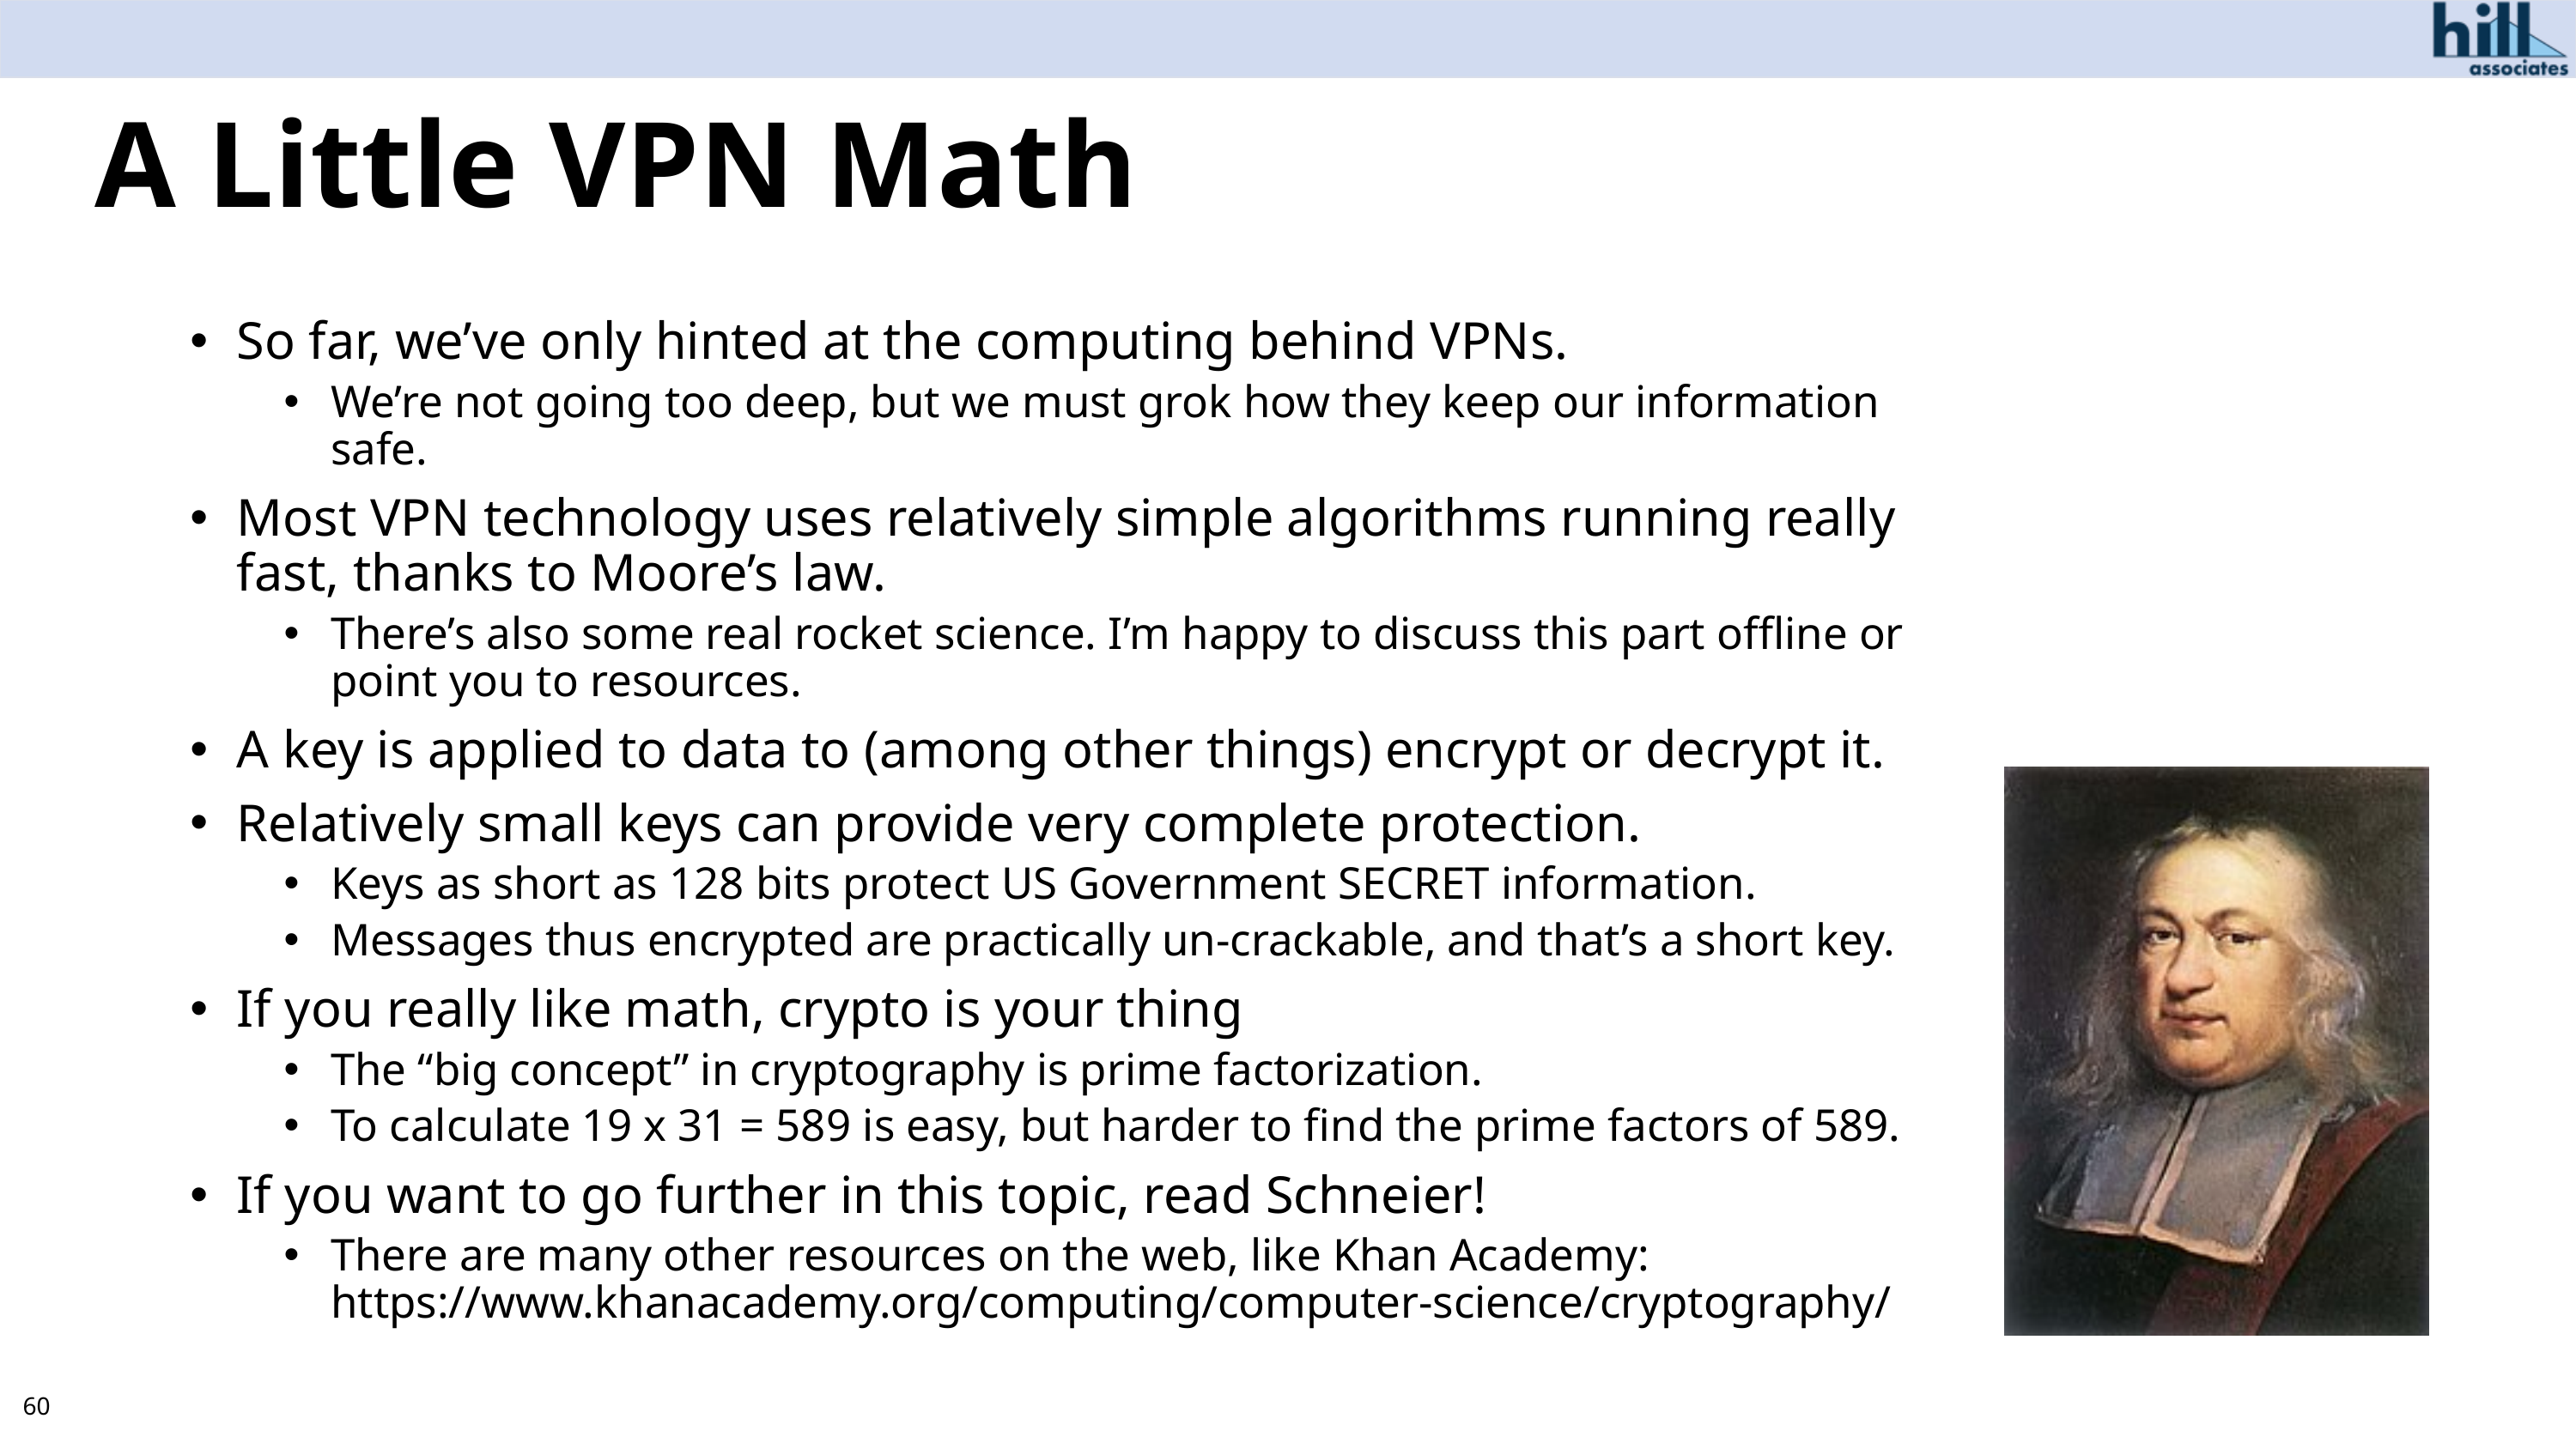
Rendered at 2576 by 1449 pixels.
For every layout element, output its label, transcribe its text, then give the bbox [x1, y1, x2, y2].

picture [2432, 0, 2576, 80]
list So far, we’ve only hinted at the computing behind VPNs. We’re not going too deep, but we must grok how they keep our information safe. Most VPN technology uses relatively simple algorithms running really fast, thanks to Moore’s law. There’s also some real rocket science. I’m happy to discuss this part offline or point you to resources. A key is applied to data to (among other things) encrypt or decrypt it. Relatively small keys can provide very complete protection. Keys as short as 128 bits protect US Government SECRET information. Messages thus encrypted are practically un-crackable, and that’s a short key. If you really like math, crypto is your thing The “big concept” in cryptography is prime factorization. To calculate 19 x 31 = 589 is easy, but harder to find the prime factors of 589. If you want to go further in this topic, read Schneier! There are many other resources on the web, like Khan Academy: https://www.khanacademy.org/computing/computer-science/cryptography/ [177, 308, 1952, 1420]
text_box 60 [3, 1384, 215, 1449]
picture [2004, 767, 2429, 1336]
title A Little VPN Math [82, 28, 2305, 309]
